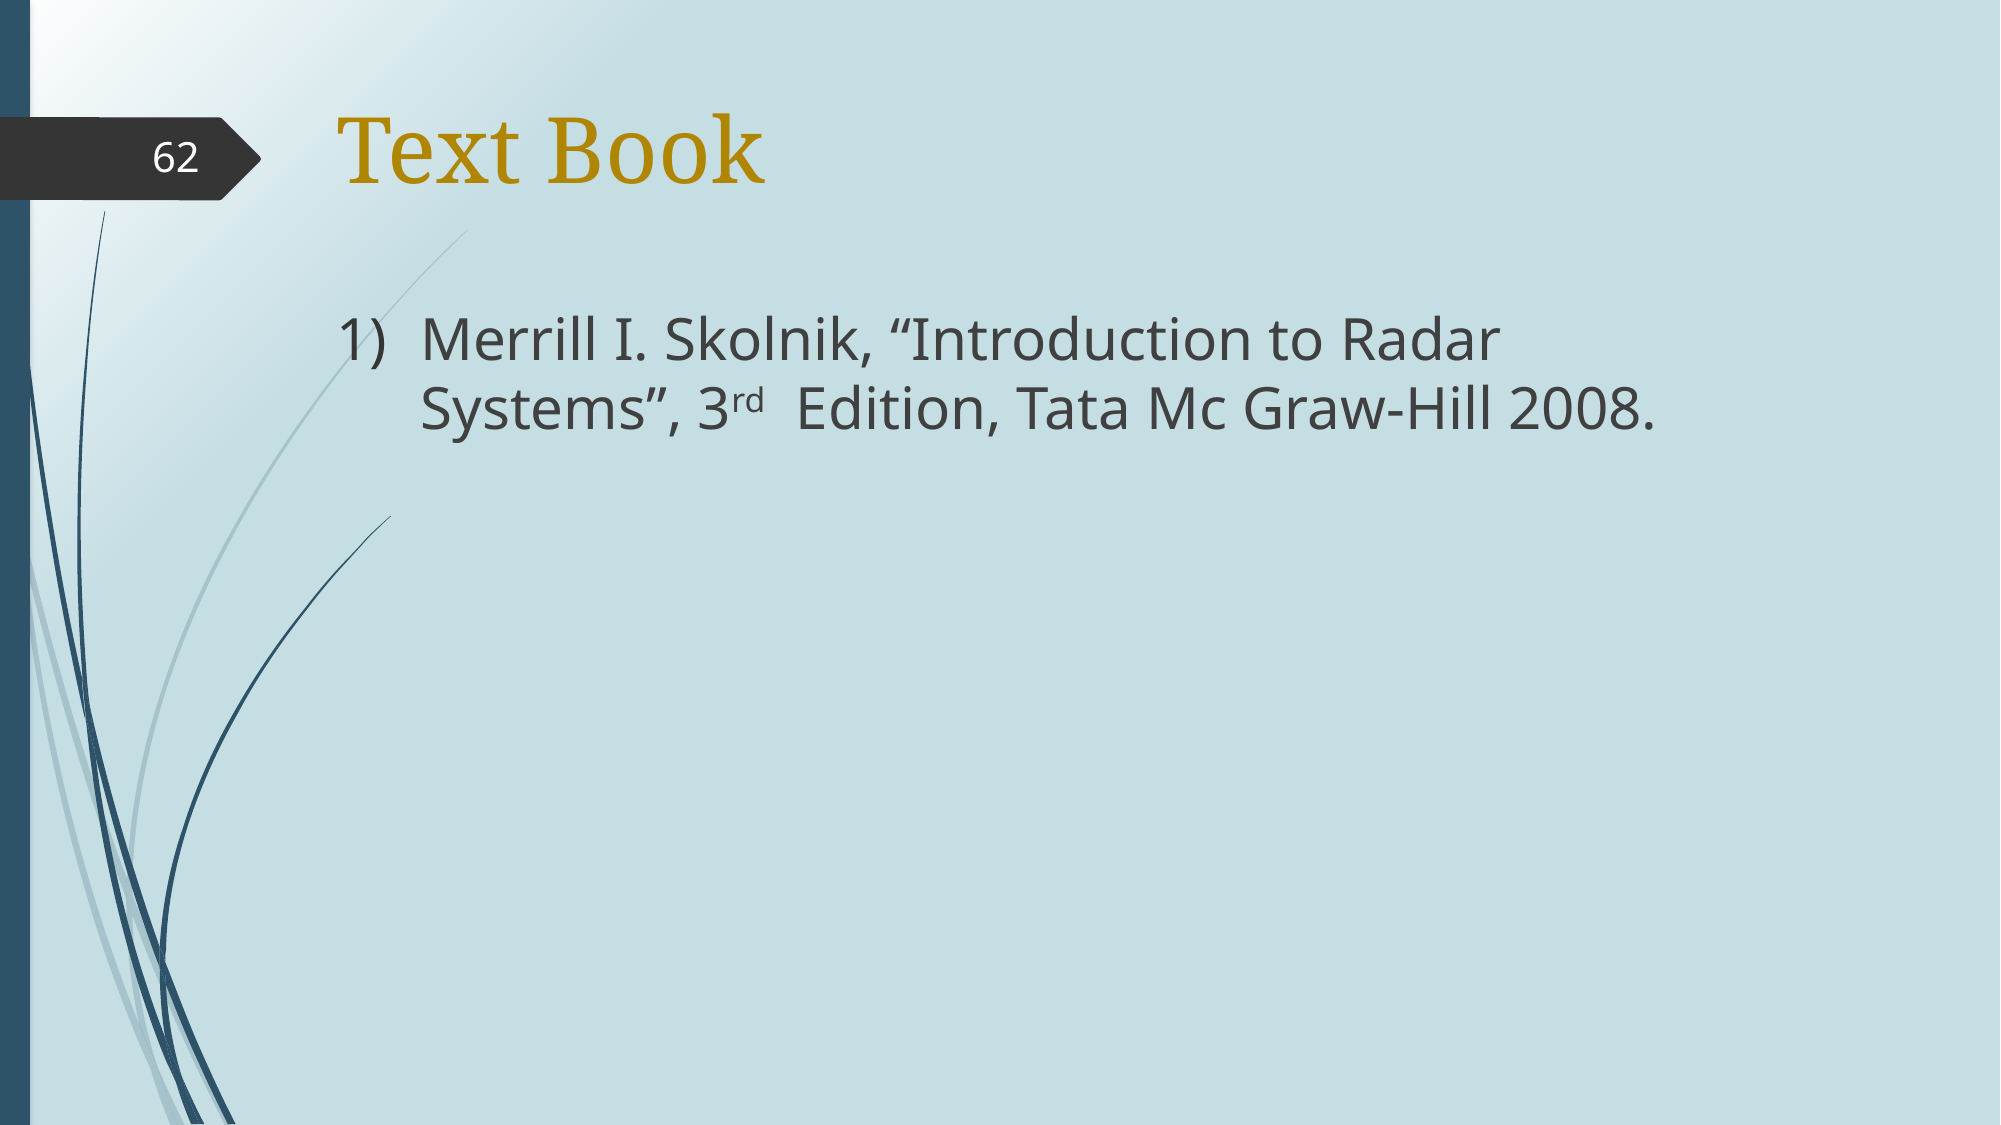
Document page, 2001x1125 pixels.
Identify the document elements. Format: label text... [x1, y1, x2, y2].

title Text Book [321, 84, 1783, 295]
list Merrill I. Skolnik, “Introduction to Radar Systems”, 3rd Edition, Tata Mc Graw-Hill 2008. [321, 294, 1699, 914]
slide_number 62 [87, 129, 216, 190]
